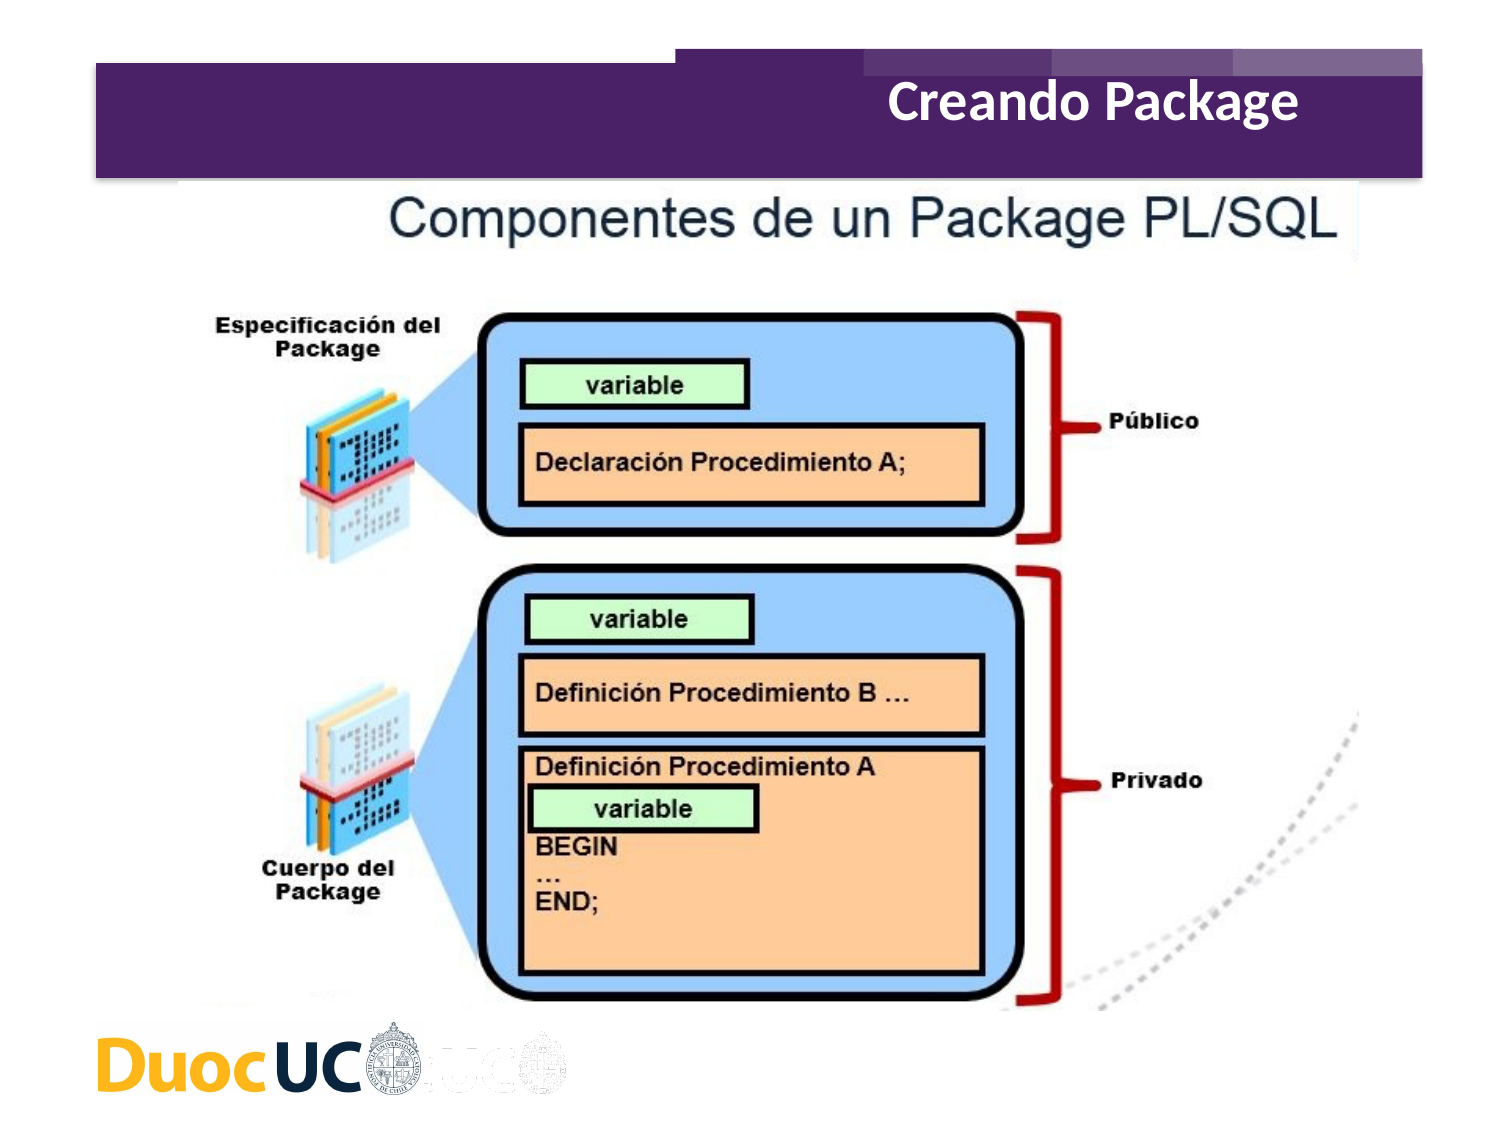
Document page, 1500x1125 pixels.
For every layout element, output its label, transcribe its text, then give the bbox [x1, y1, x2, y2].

picture [96, 1021, 566, 1095]
picture [178, 181, 1359, 1011]
text_box Creando Package [768, 54, 1420, 141]
